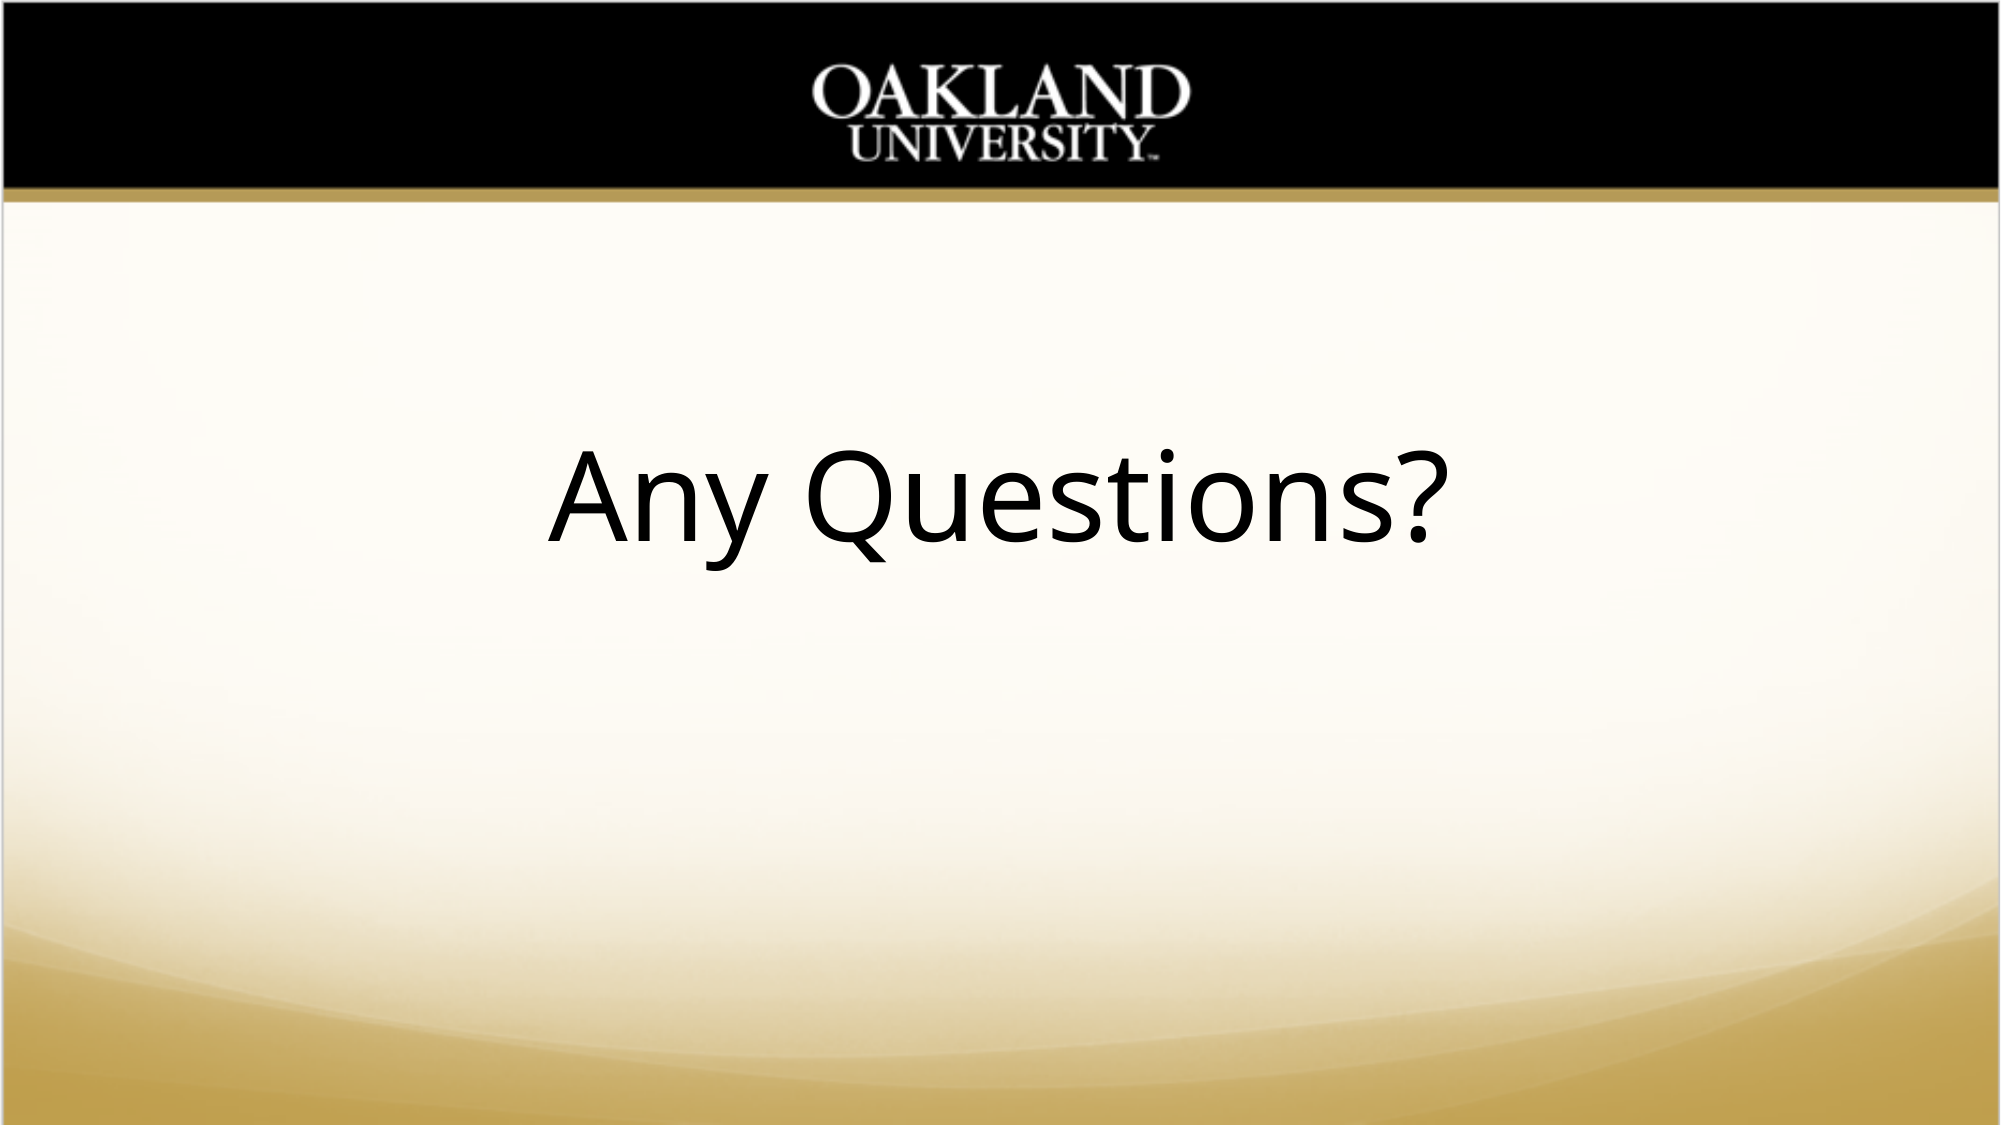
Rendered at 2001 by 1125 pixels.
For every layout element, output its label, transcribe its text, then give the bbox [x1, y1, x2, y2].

title Any Questions? [249, 184, 1750, 576]
picture [0, 0, 2001, 1125]
